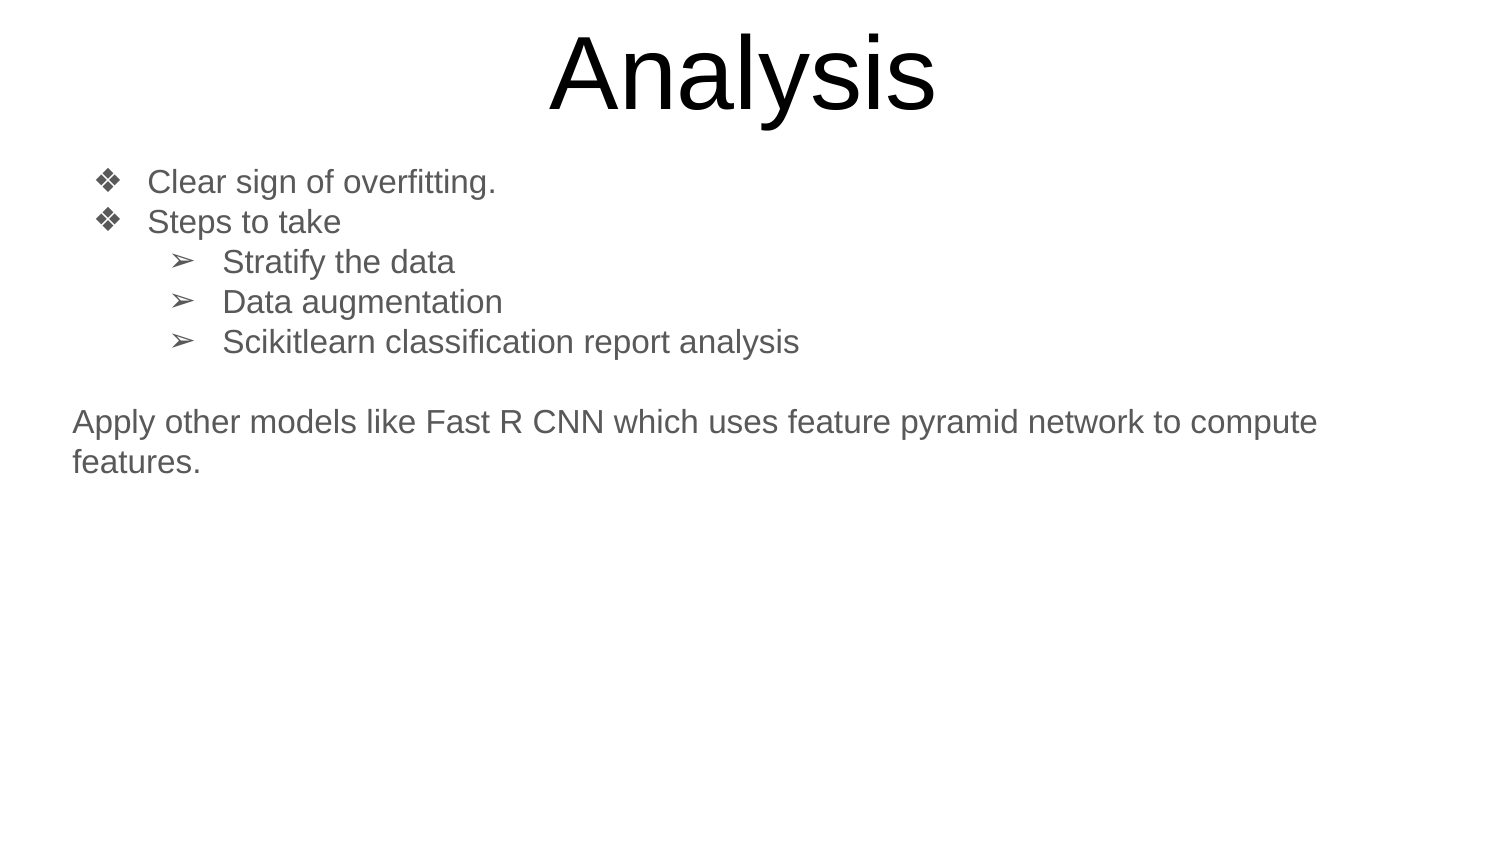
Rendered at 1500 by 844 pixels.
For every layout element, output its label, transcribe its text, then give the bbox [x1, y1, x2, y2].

title Analysis [45, 17, 1443, 146]
subtitle Clear sign of overfitting. Steps to take Stratify the data Data augmentation Scikitlearn classification report analysis Apply other models like Fast R CNN which uses feature pyramid network to compute features. [57, 145, 1449, 512]
